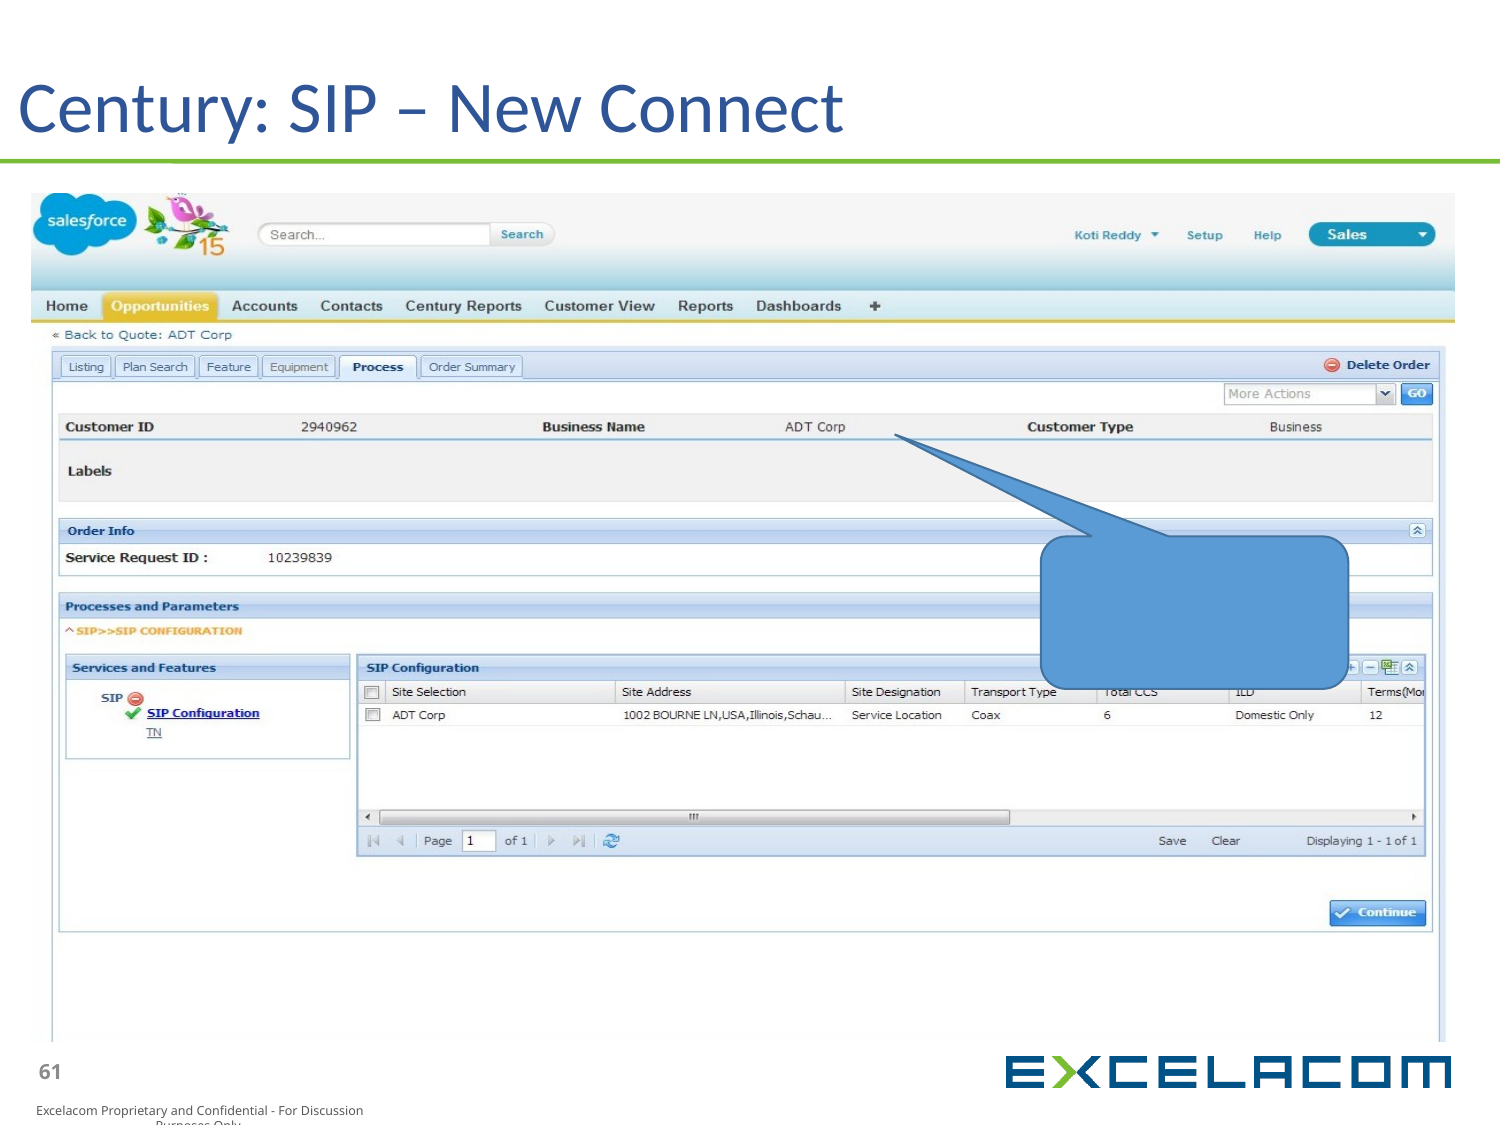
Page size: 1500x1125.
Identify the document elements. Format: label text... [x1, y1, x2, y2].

text_box Century: SIP – New Connect [3, 51, 861, 155]
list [31, 193, 1455, 1043]
picture [1006, 1056, 1451, 1088]
slide_number 61 [23, 1042, 93, 1103]
